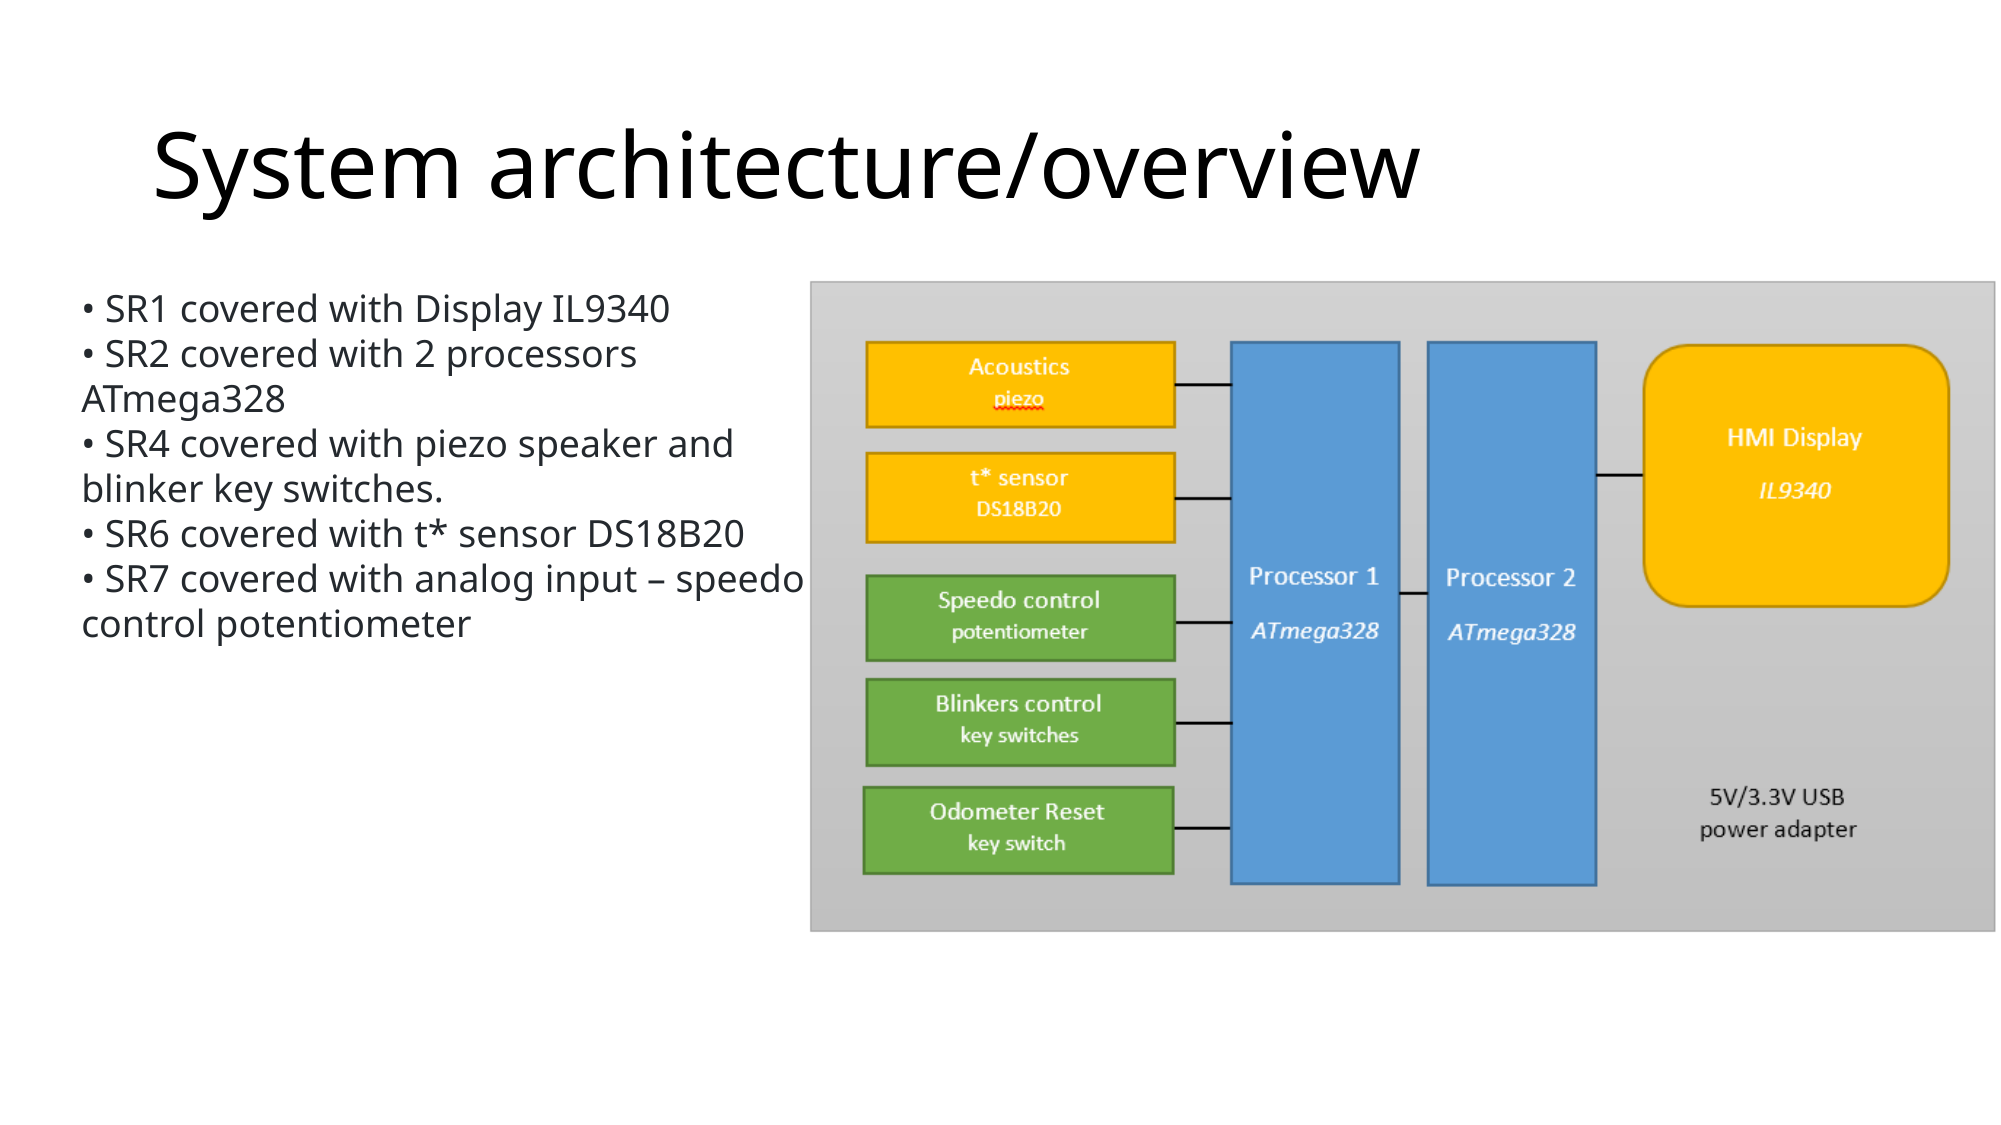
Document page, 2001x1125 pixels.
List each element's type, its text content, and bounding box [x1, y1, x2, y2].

text_box • SR1 covered with Display IL9340 • SR2 covered with 2 processors ATmega328 • SR4 covered with piezo speaker and blinker key switches. • SR6 covered with t* sensor DS18B20 • SR7 covered with analog input – speedo control potentiometer [66, 277, 805, 652]
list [805, 277, 2000, 935]
title System architecture/overview [137, 59, 1863, 277]
